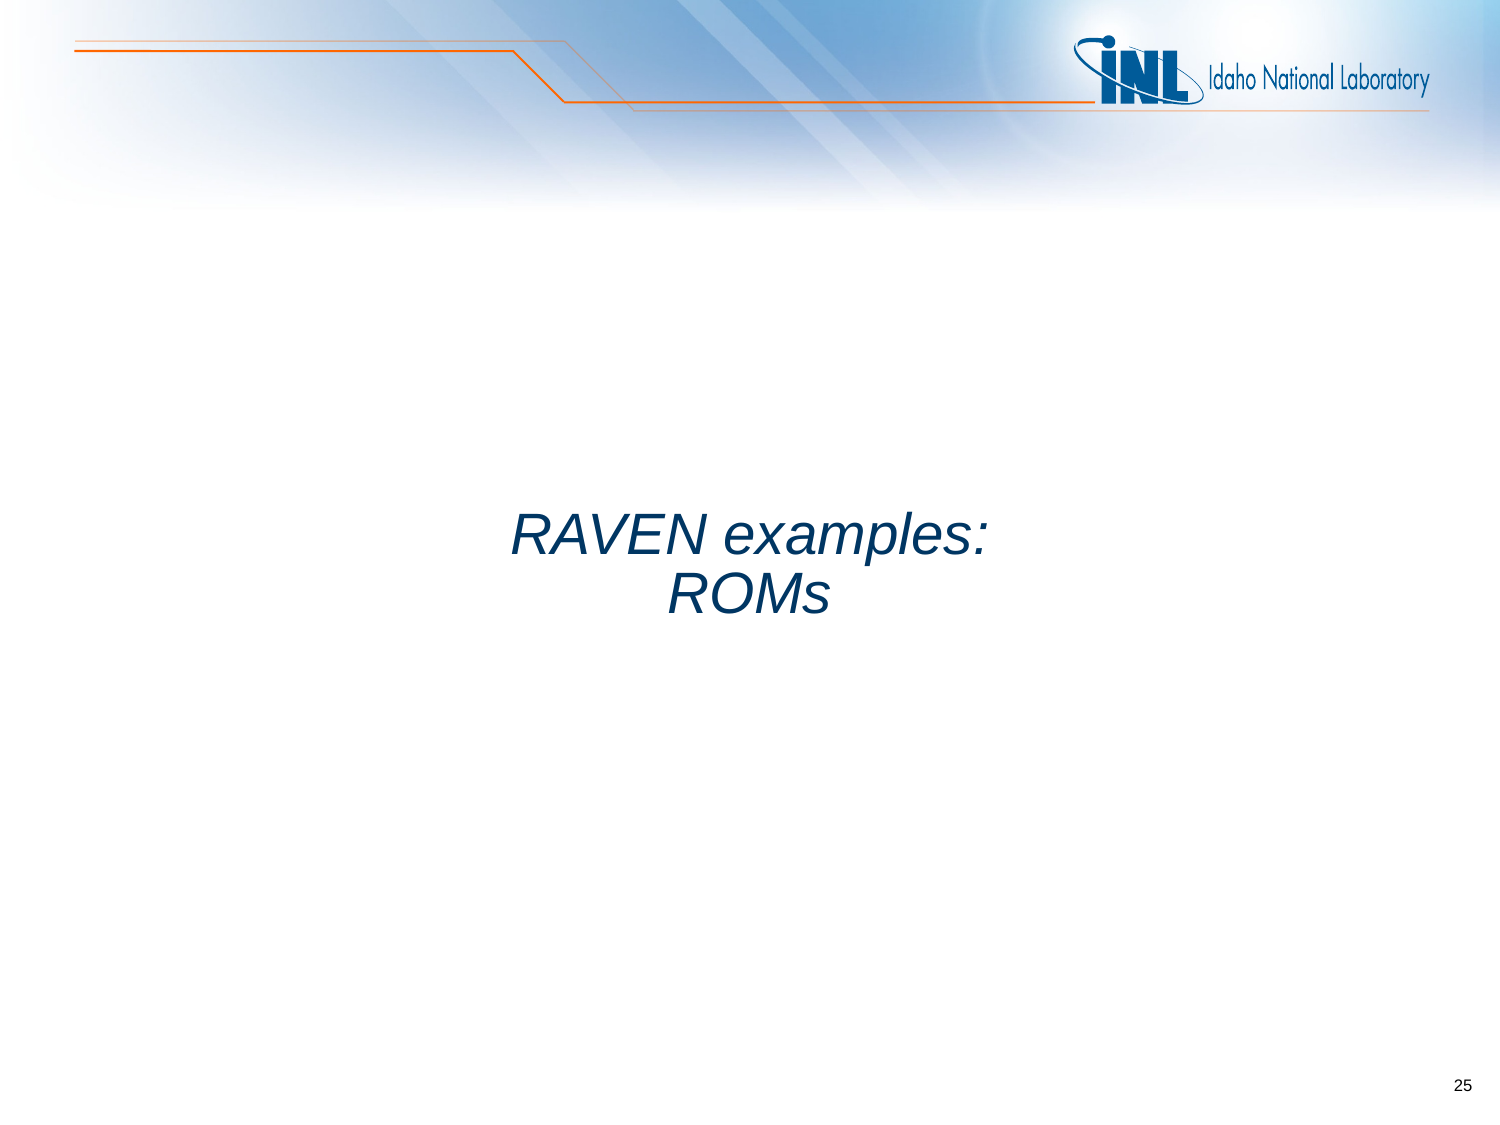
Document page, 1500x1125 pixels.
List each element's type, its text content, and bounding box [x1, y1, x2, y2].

title RAVEN examples: ROMs [74, 506, 1426, 629]
picture [0, 0, 1500, 1125]
slide_number 25 [1429, 1074, 1473, 1096]
